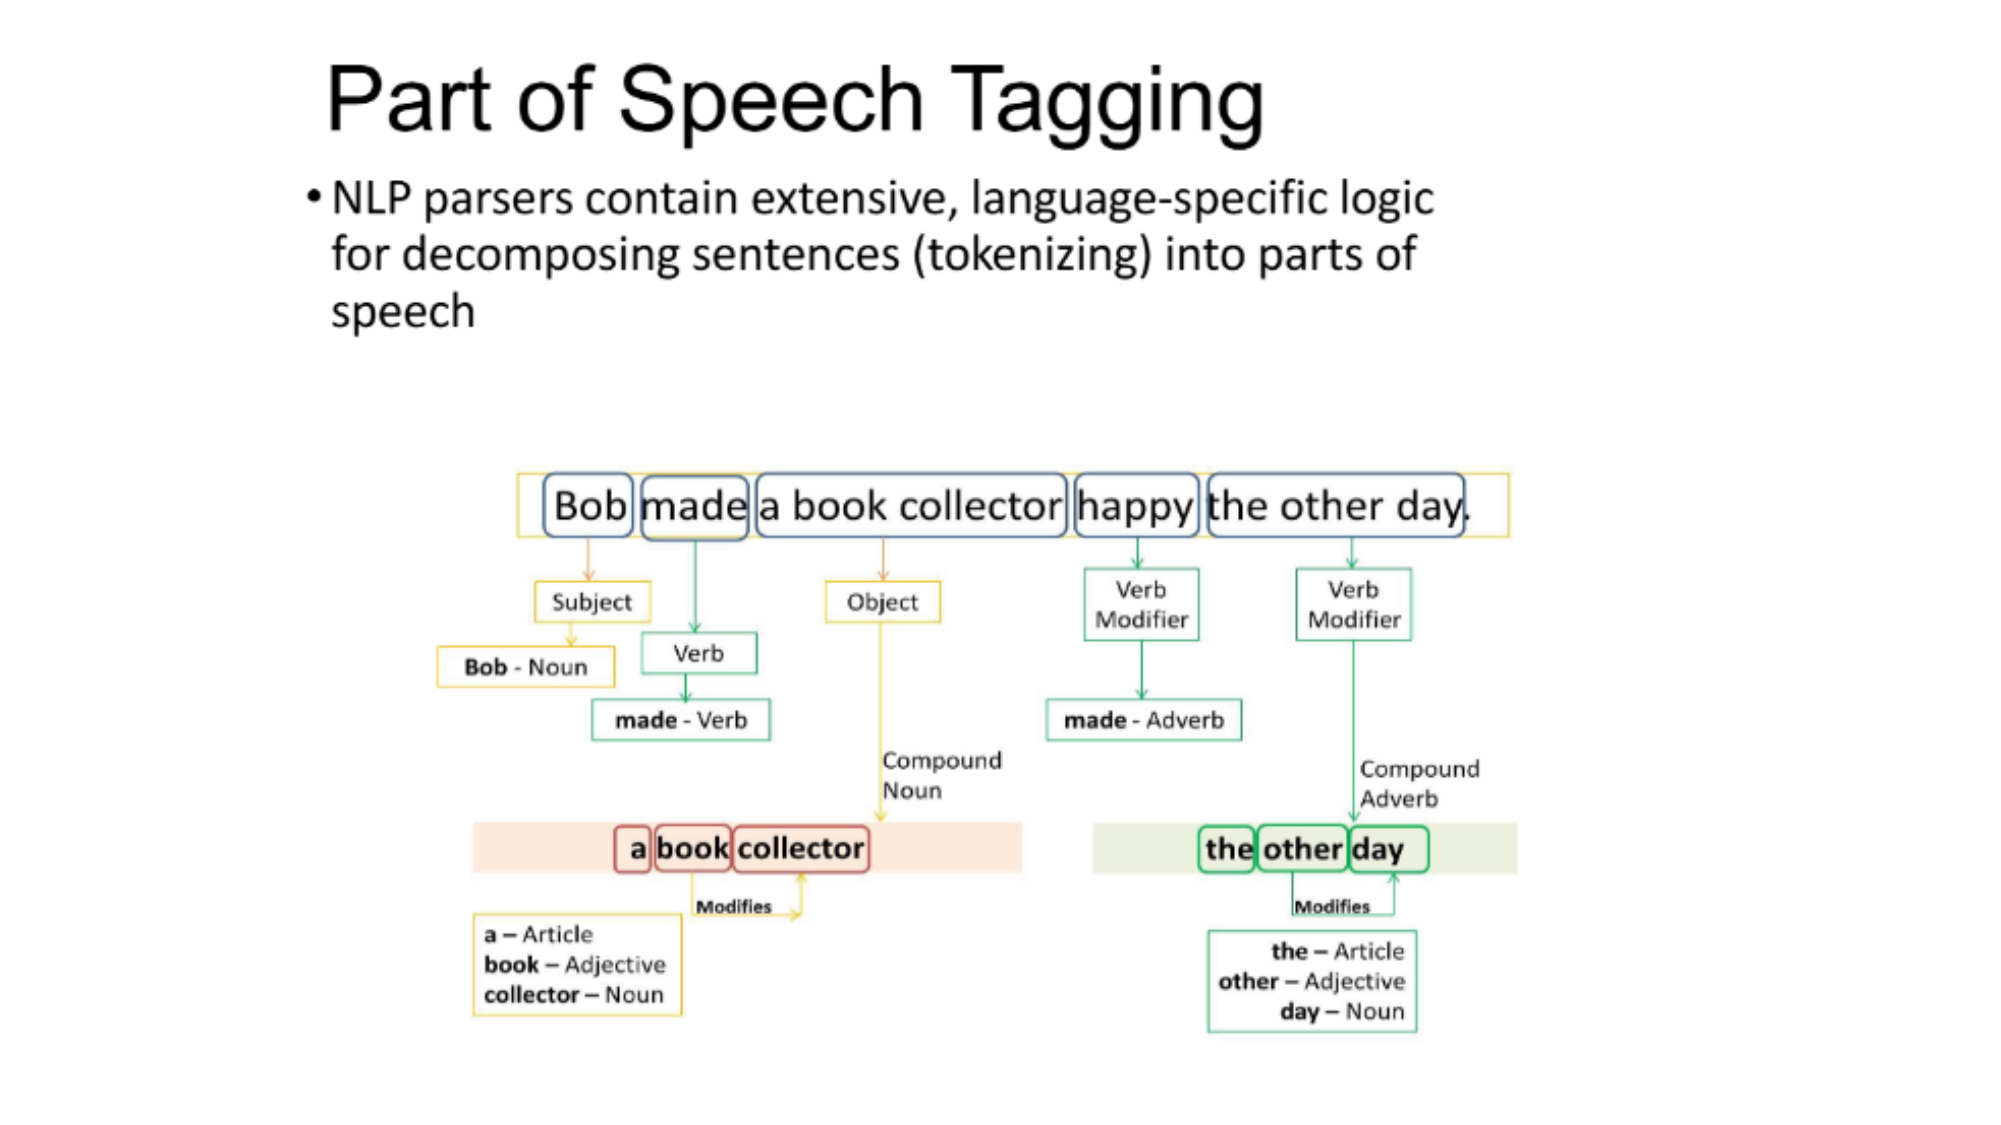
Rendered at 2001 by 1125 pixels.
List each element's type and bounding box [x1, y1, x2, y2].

picture [281, 34, 1573, 1054]
